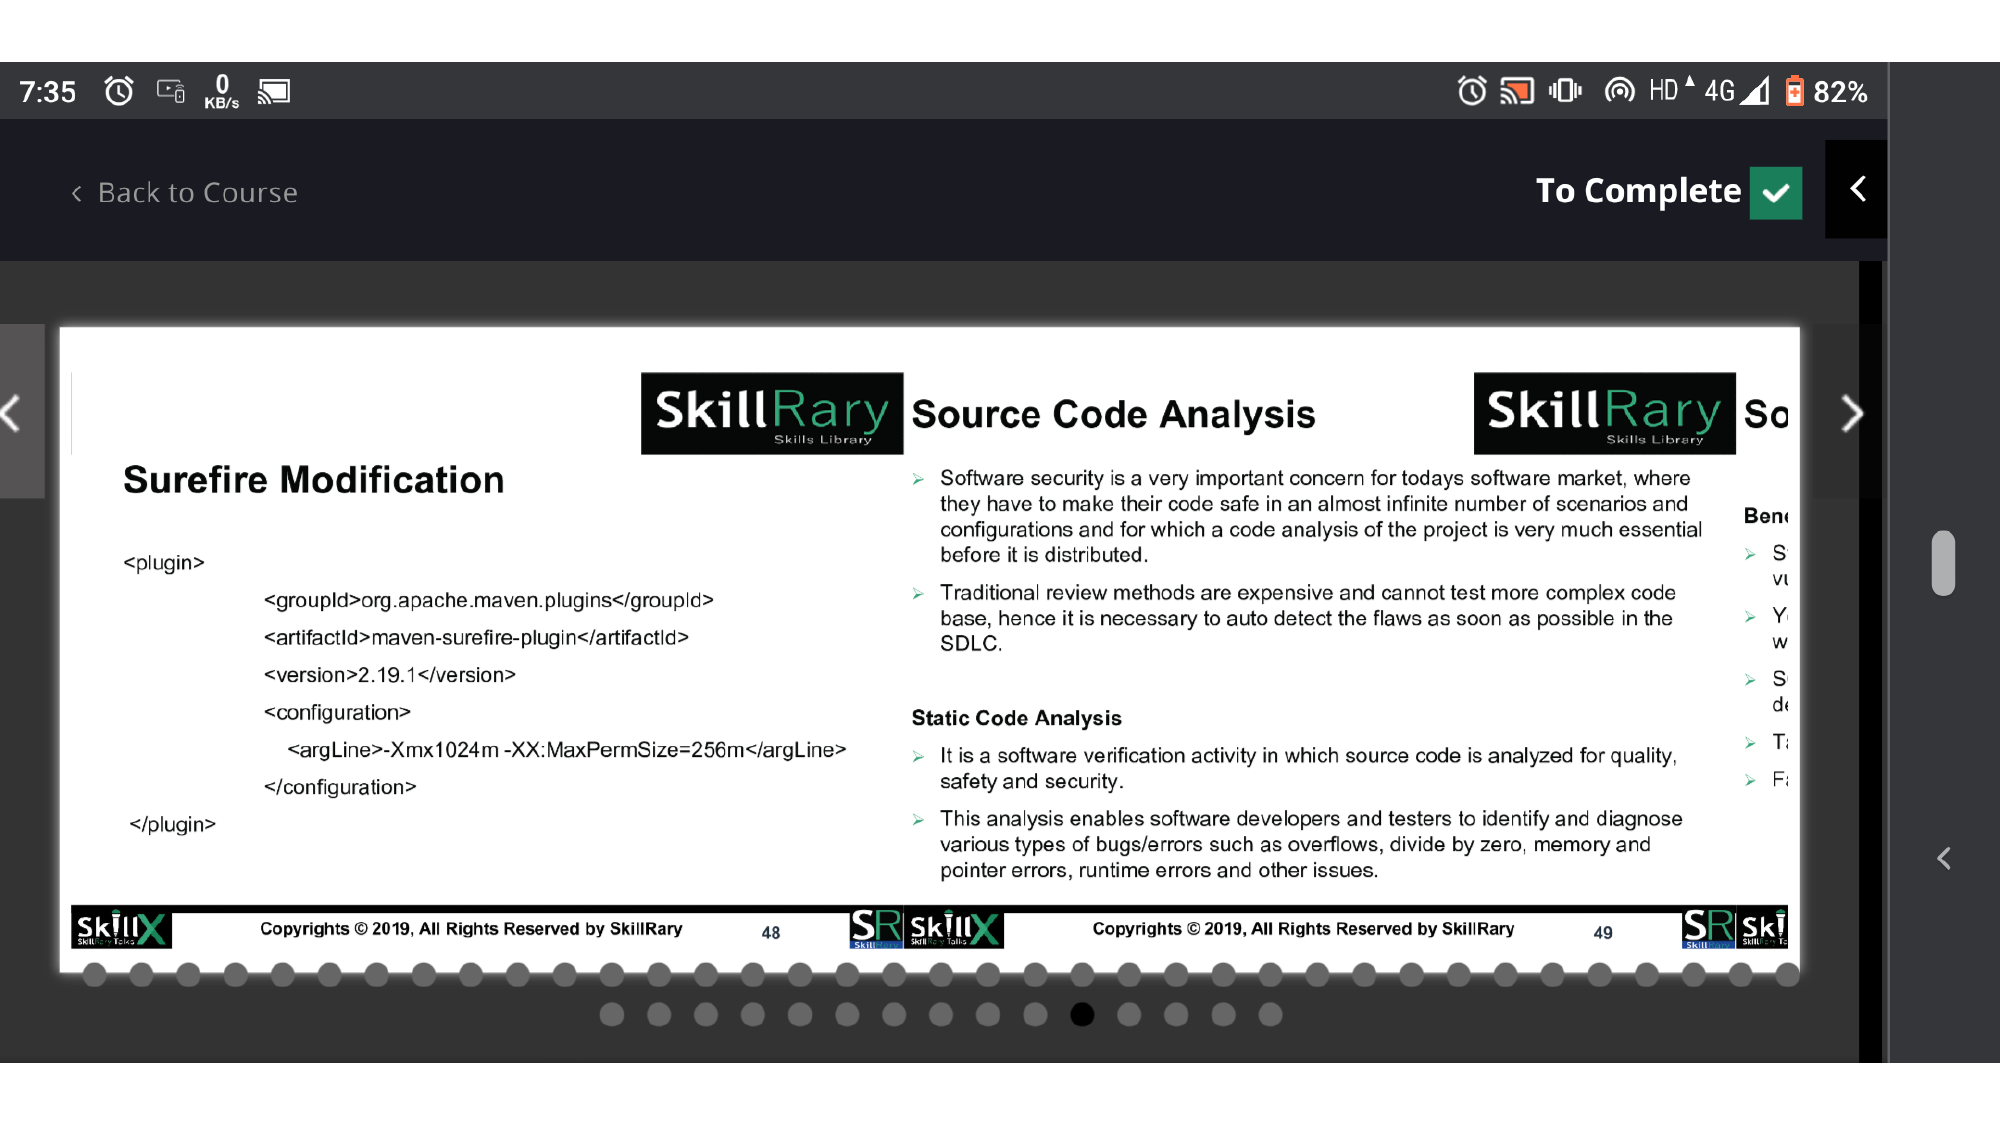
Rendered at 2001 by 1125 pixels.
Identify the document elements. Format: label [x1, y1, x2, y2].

picture [0, 62, 2000, 1063]
